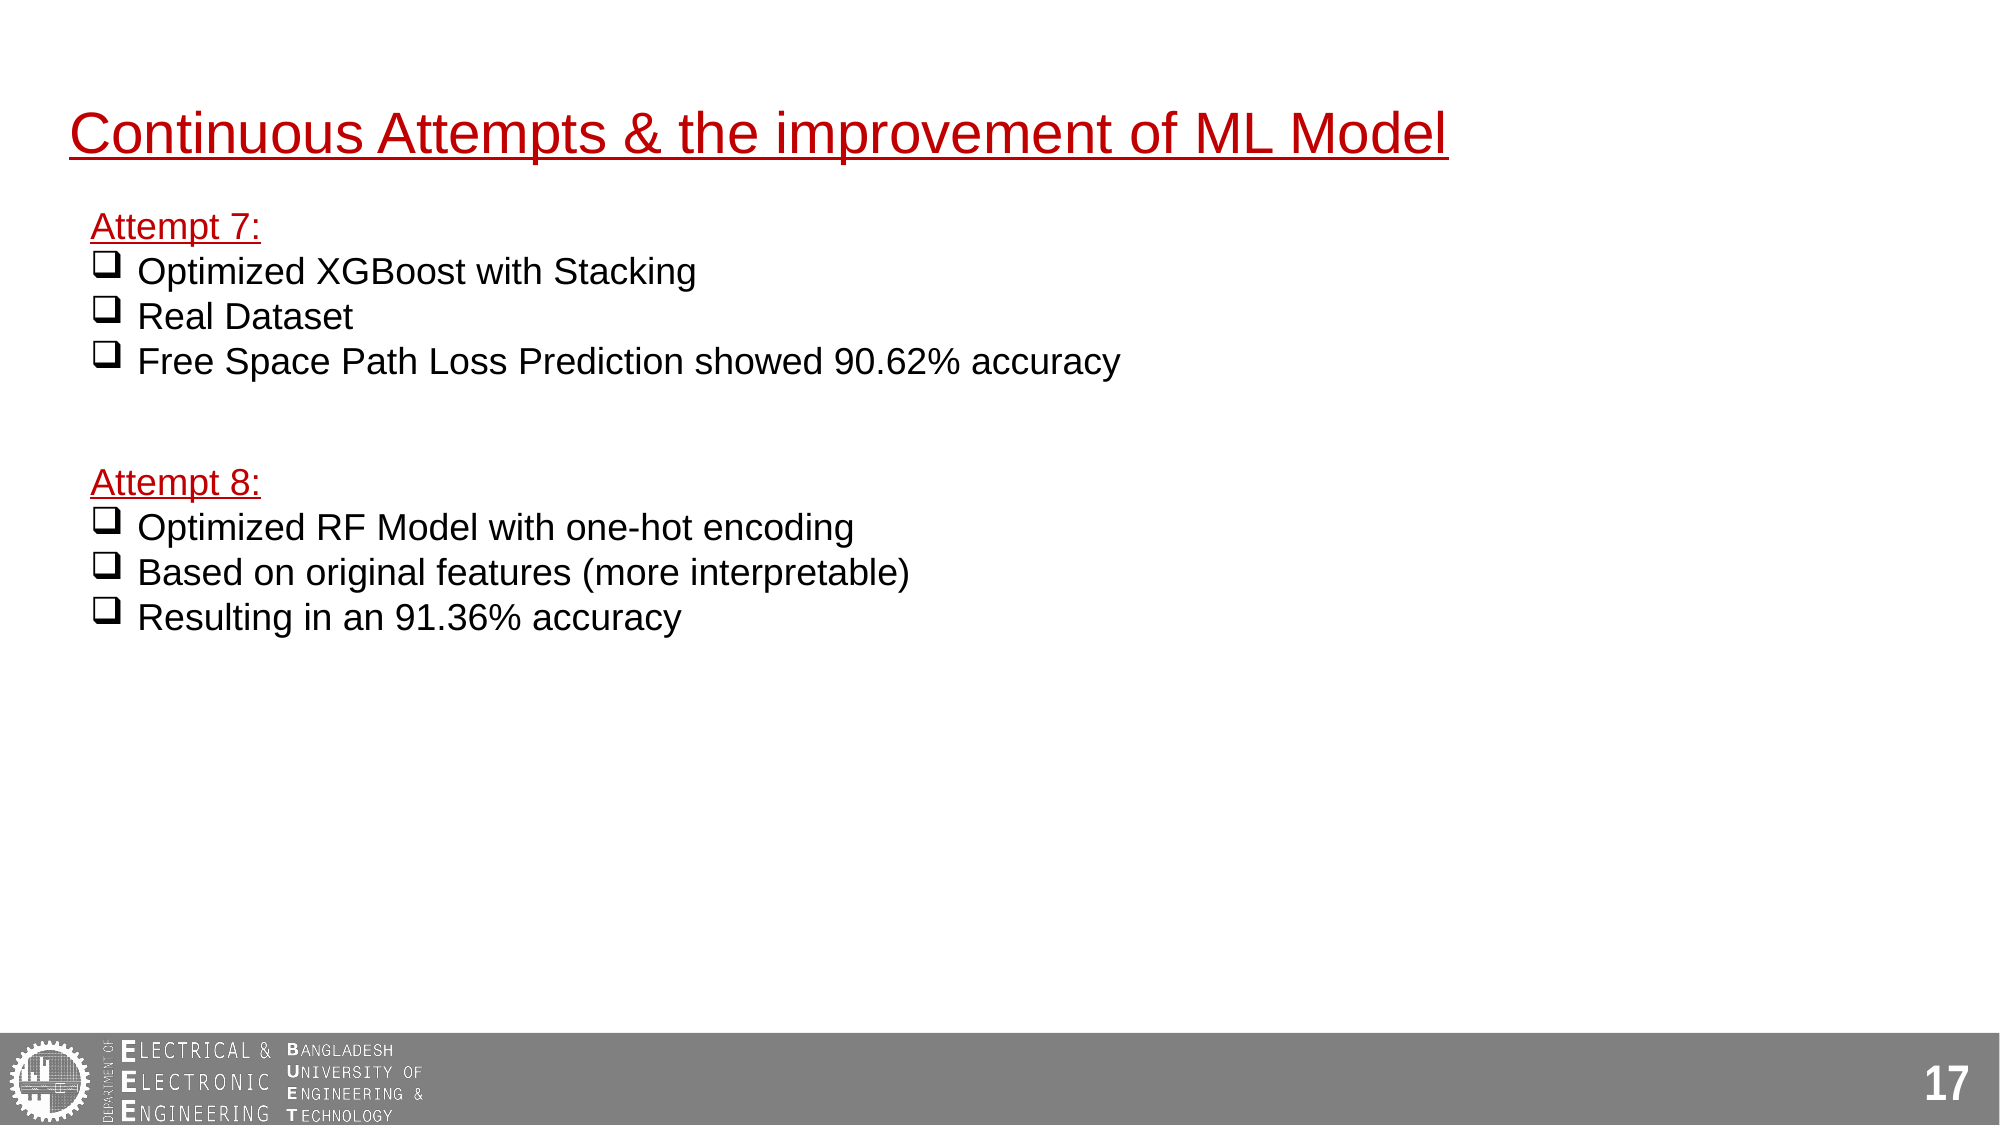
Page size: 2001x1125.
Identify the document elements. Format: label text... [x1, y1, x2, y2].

picture [8, 1039, 437, 1123]
text_box Attempt 8: Optimized RF Model with one-hot encoding Based on original features (more interpretable) Resulting in an 91.36% accuracy [75, 450, 1949, 646]
text_box Attempt 7: Optimized XGBoost with Stacking Real Dataset Free Space Path Loss Prediction showed 90.62% accuracy [75, 194, 1949, 390]
title Continuous Attempts & the improvement of ML Model [54, 75, 1949, 195]
slide_number 17 [1874, 1049, 1985, 1119]
